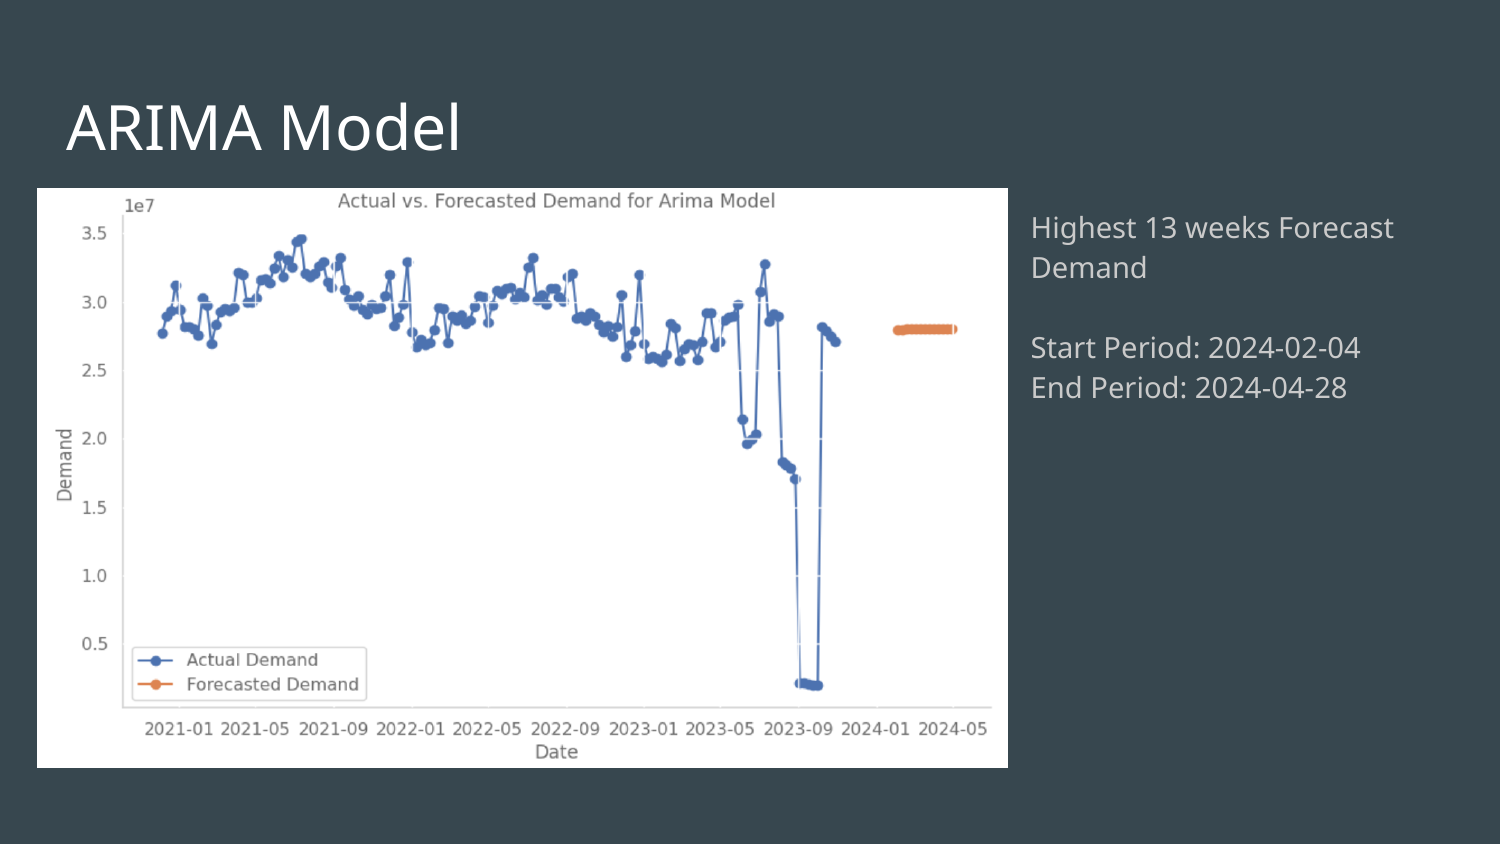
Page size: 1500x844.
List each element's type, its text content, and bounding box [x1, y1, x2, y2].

list Highest 13 weeks Forecast Demand Start Period: 2024-02-04 End Period: 2024-04-28 [1015, 189, 1500, 404]
title ARIMA Model [51, 72, 1449, 167]
picture [37, 188, 1008, 768]
